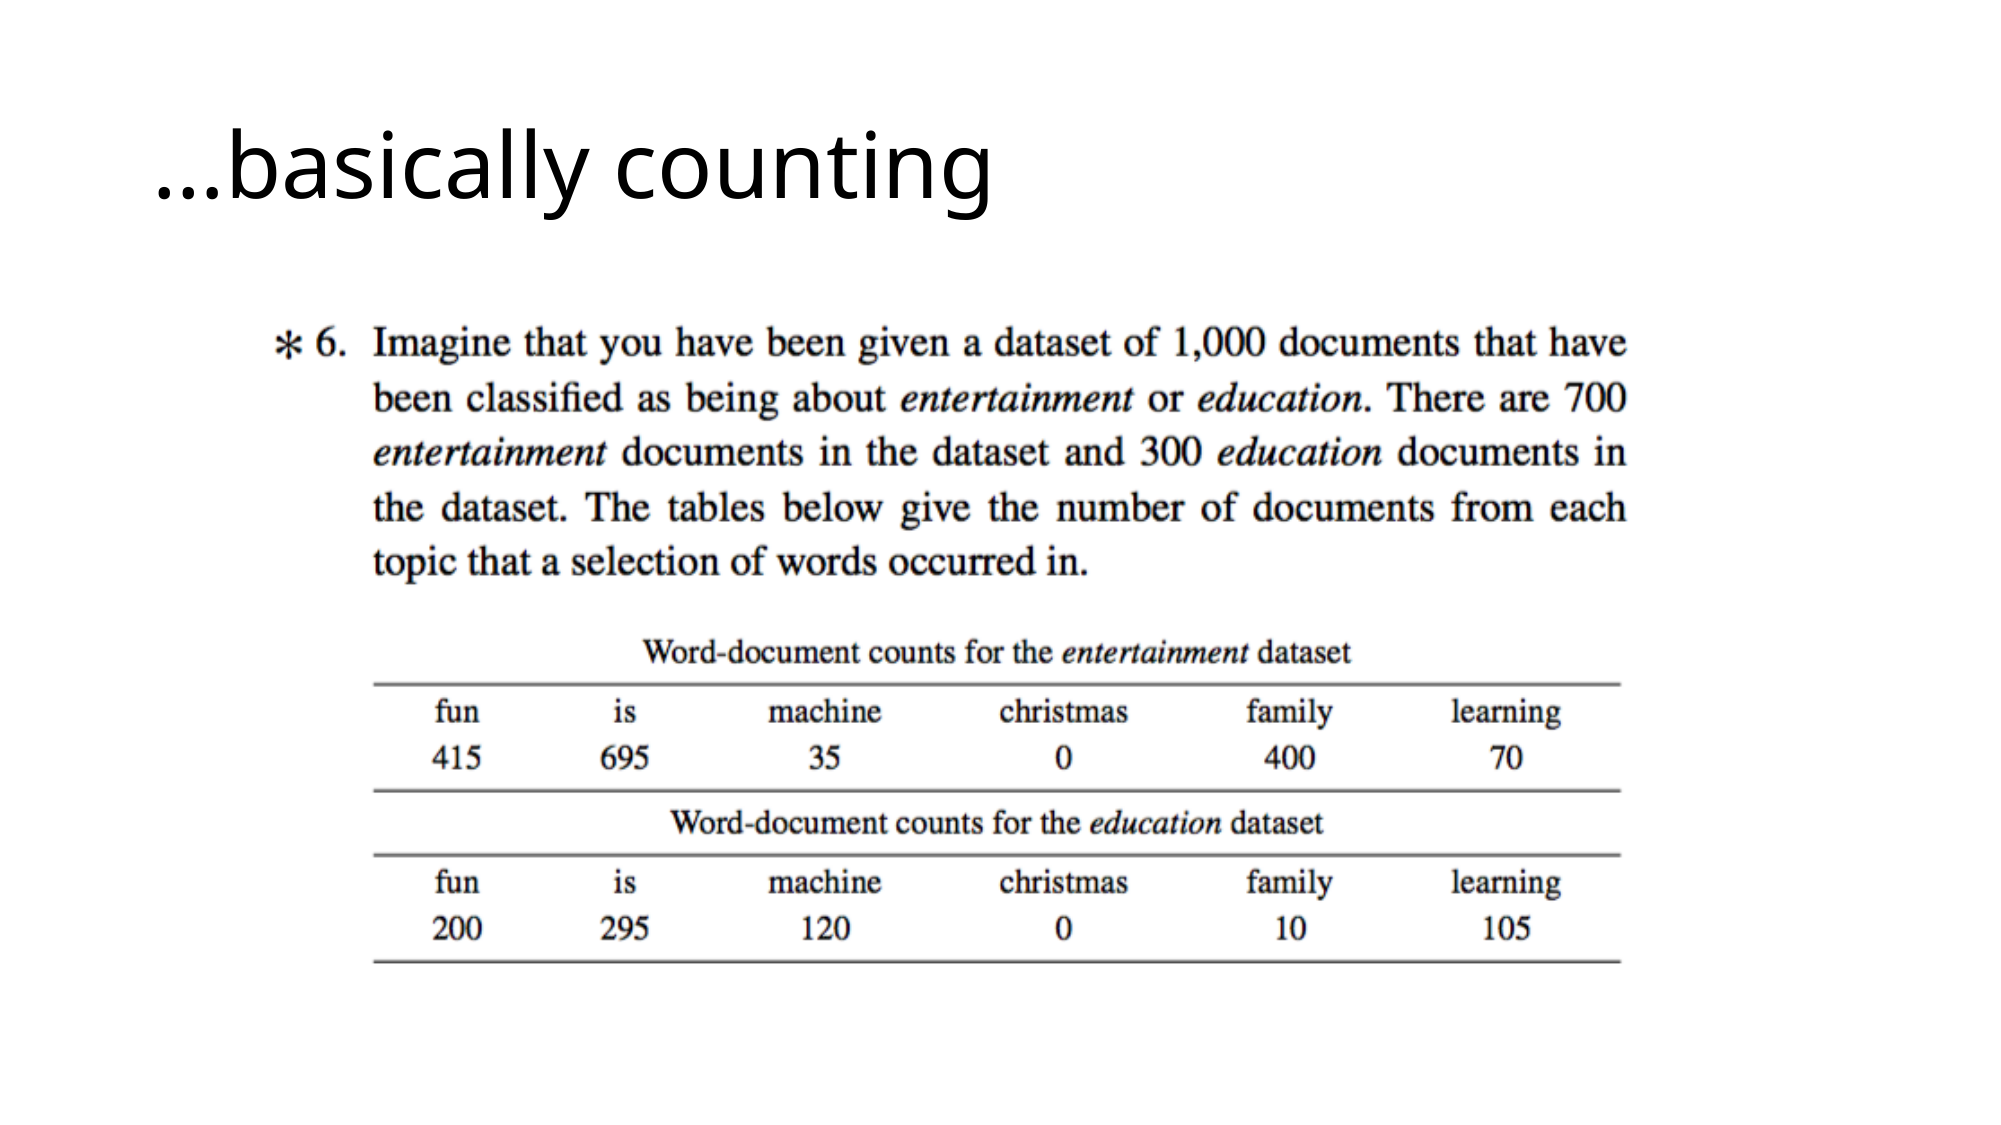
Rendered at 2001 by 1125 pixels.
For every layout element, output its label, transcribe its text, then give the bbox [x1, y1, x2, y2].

title …basically counting [137, 59, 1863, 278]
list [245, 299, 1755, 1014]
